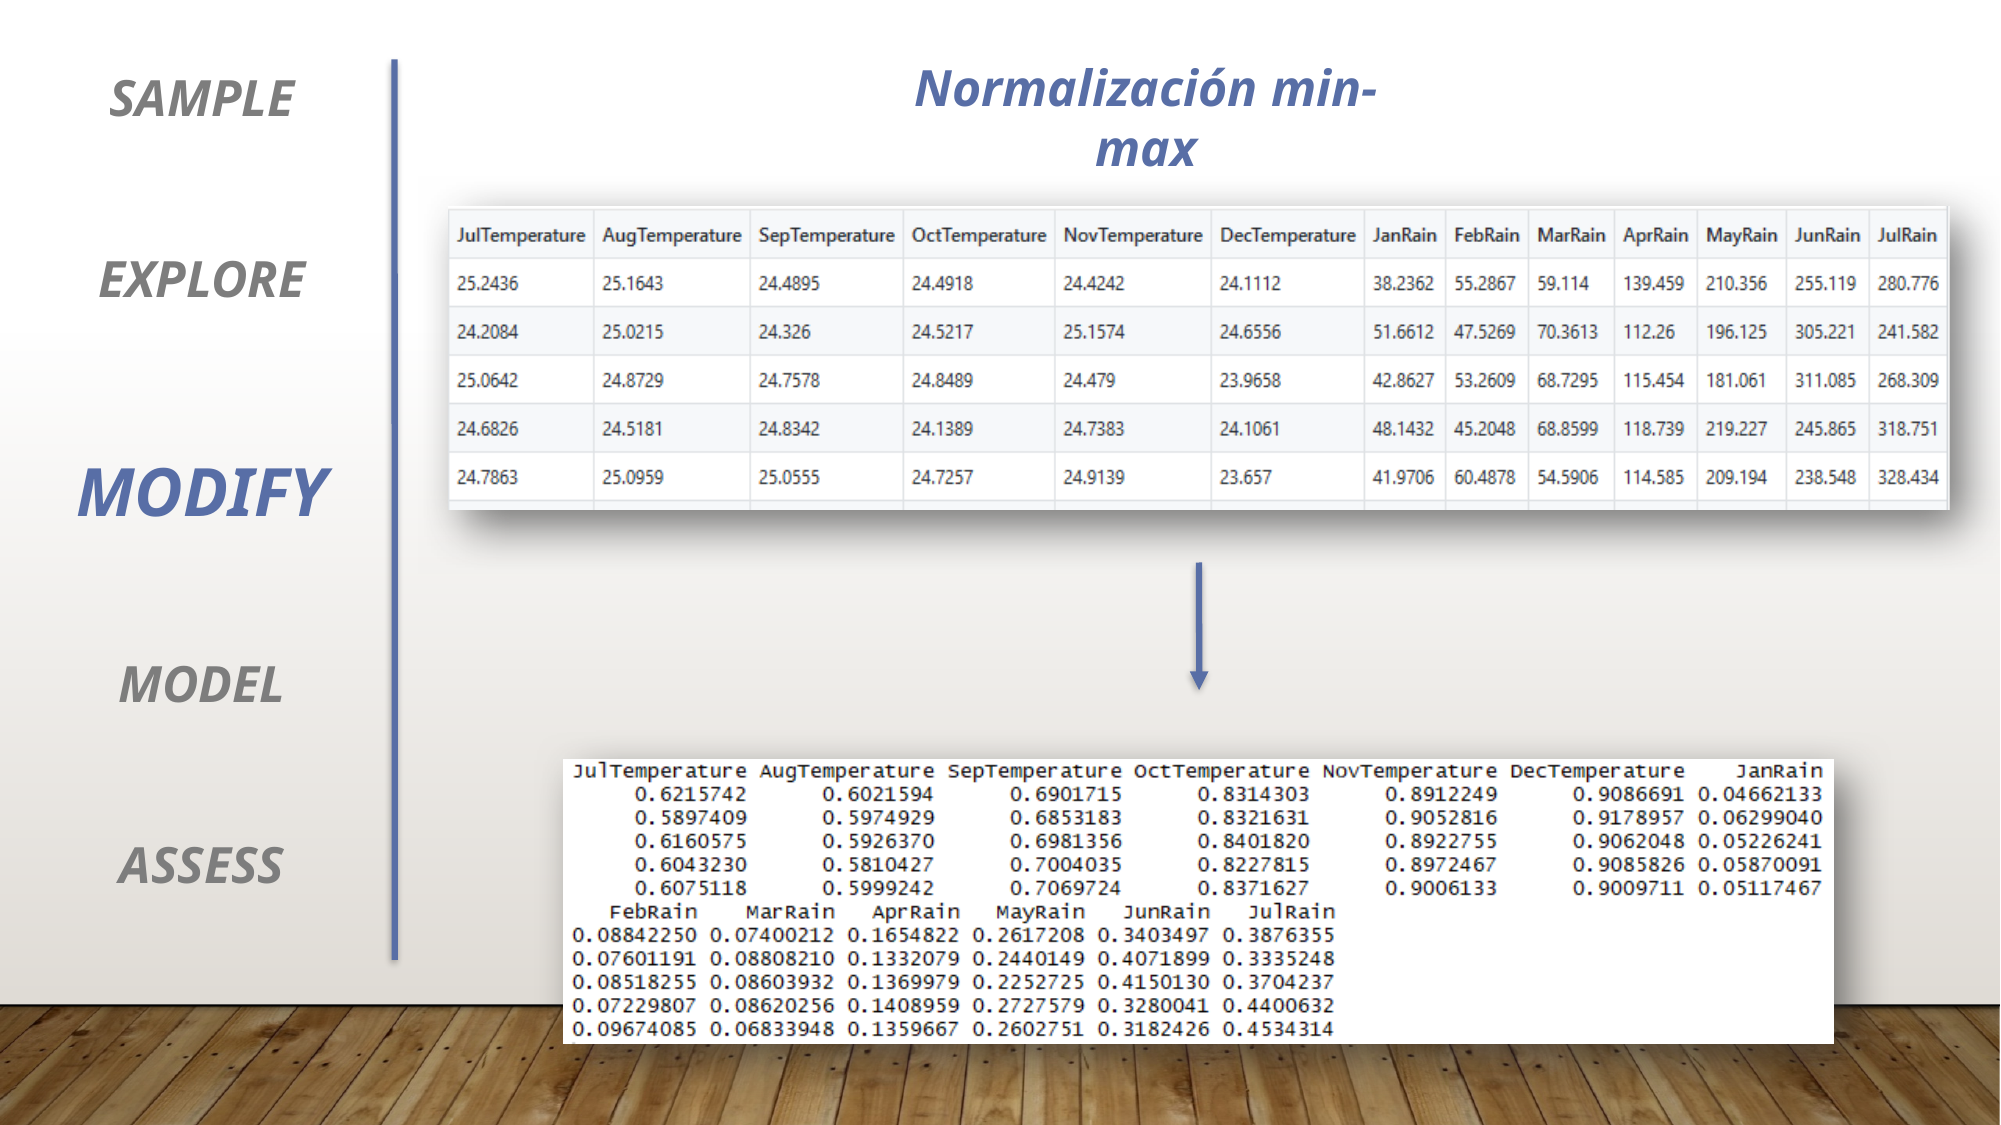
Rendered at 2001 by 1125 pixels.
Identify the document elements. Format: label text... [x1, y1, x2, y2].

text_box Normalización min-max [866, 48, 1427, 184]
text_box EXPLORE [49, 240, 354, 316]
text_box [1189, 562, 1209, 691]
text_box MODEL [49, 645, 354, 720]
picture [0, 759, 2000, 1125]
picture [447, 206, 1950, 510]
text_box [391, 59, 398, 960]
text_box ASSESS [49, 826, 354, 902]
text_box MODIFY [49, 442, 354, 538]
text_box SAMPLE [49, 59, 354, 134]
